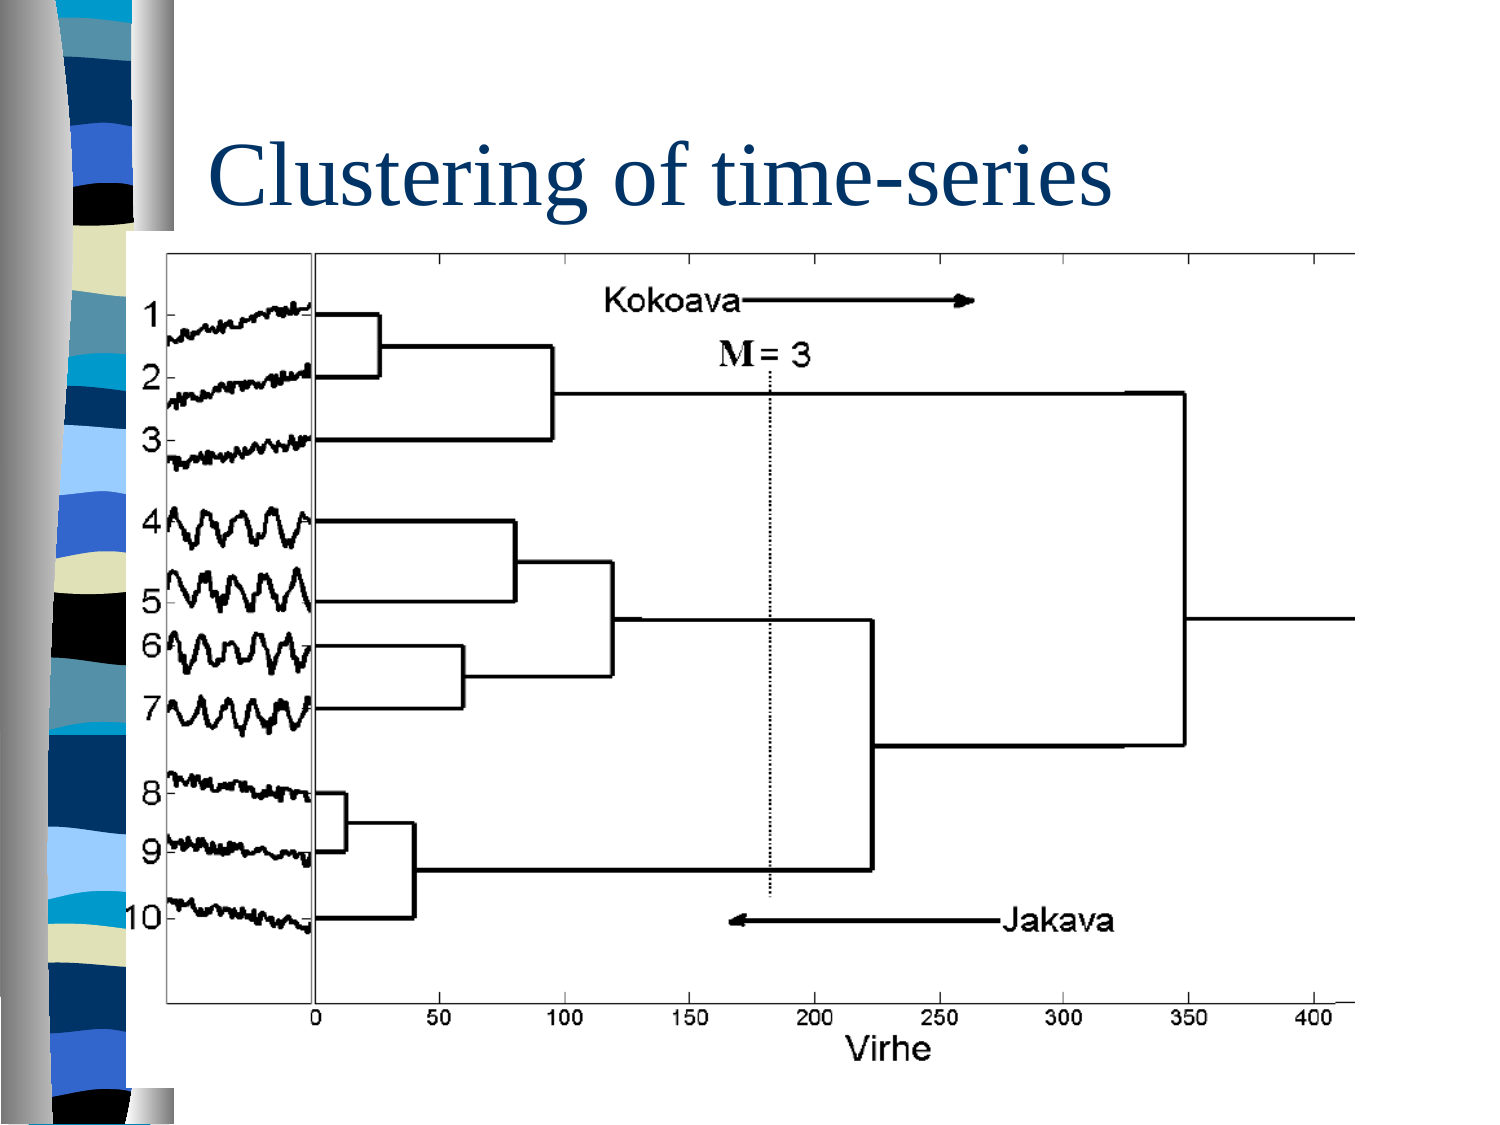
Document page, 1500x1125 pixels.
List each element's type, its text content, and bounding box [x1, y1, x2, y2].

picture [125, 231, 1355, 1089]
title Clustering of time-series [192, 74, 1468, 263]
